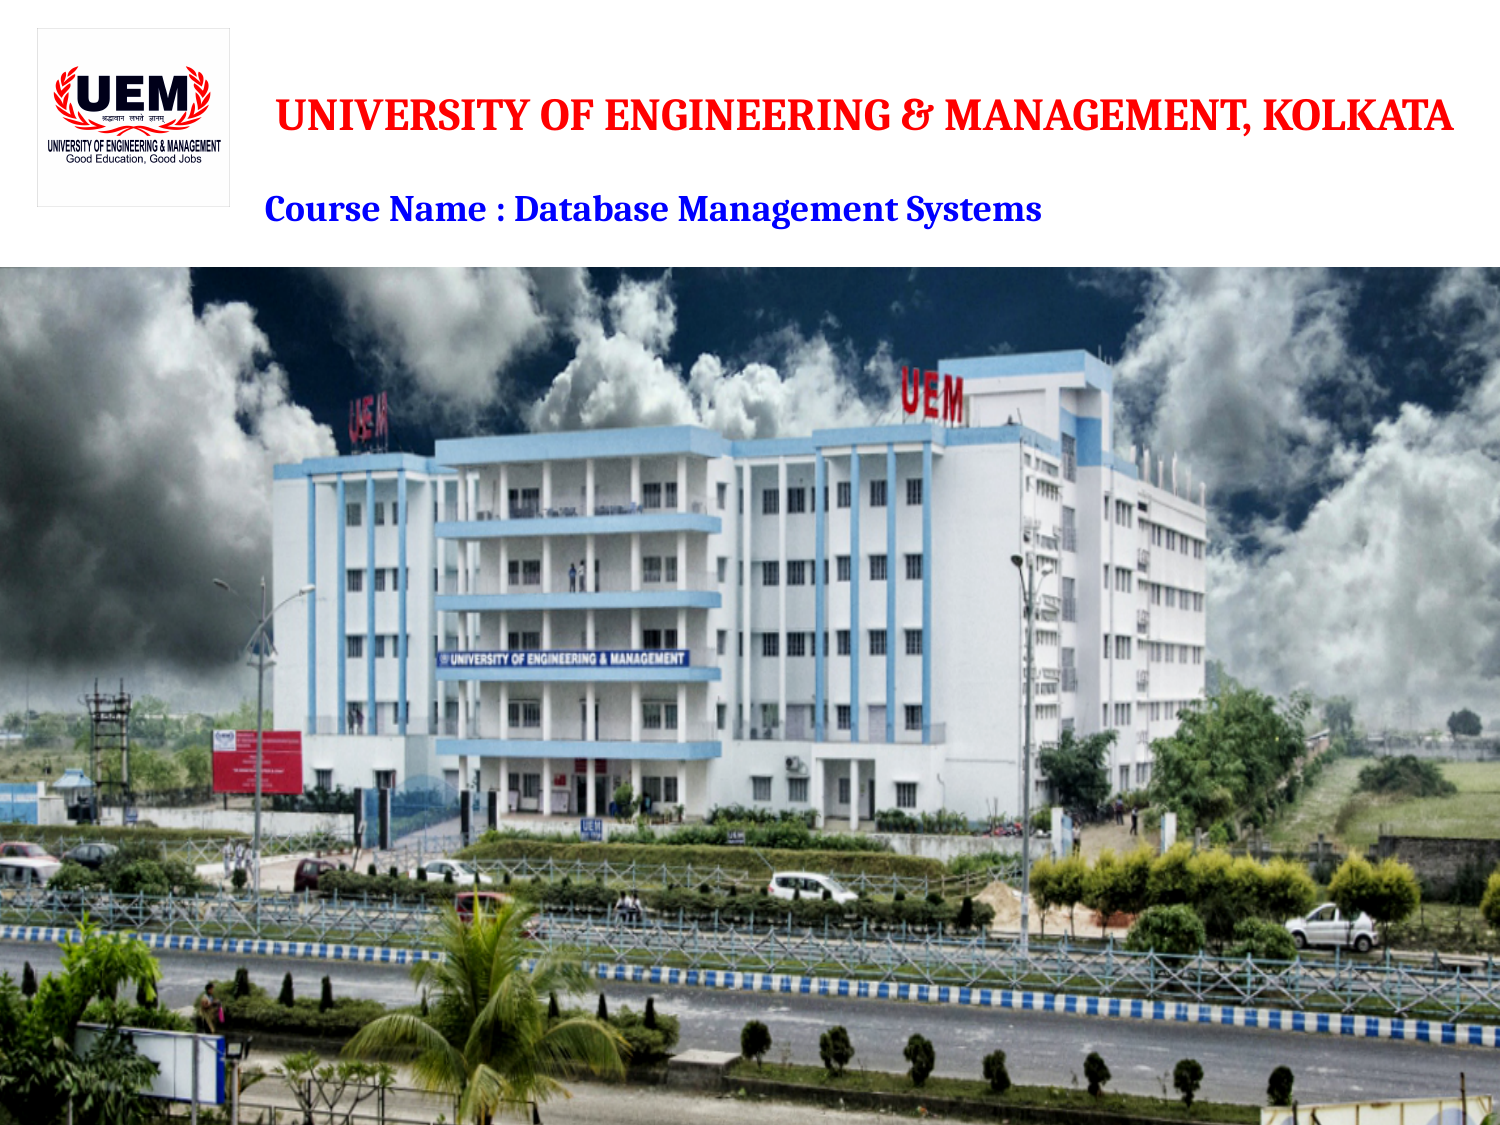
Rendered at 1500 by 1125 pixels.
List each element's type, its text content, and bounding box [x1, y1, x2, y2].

text_box Course Name : Database Management Systems [249, 176, 1413, 236]
picture [0, 267, 1500, 1125]
picture [37, 28, 231, 208]
title UNIVERSITY OF ENGINEERING & MANAGEMENT, KOLKATA [234, 50, 1500, 175]
